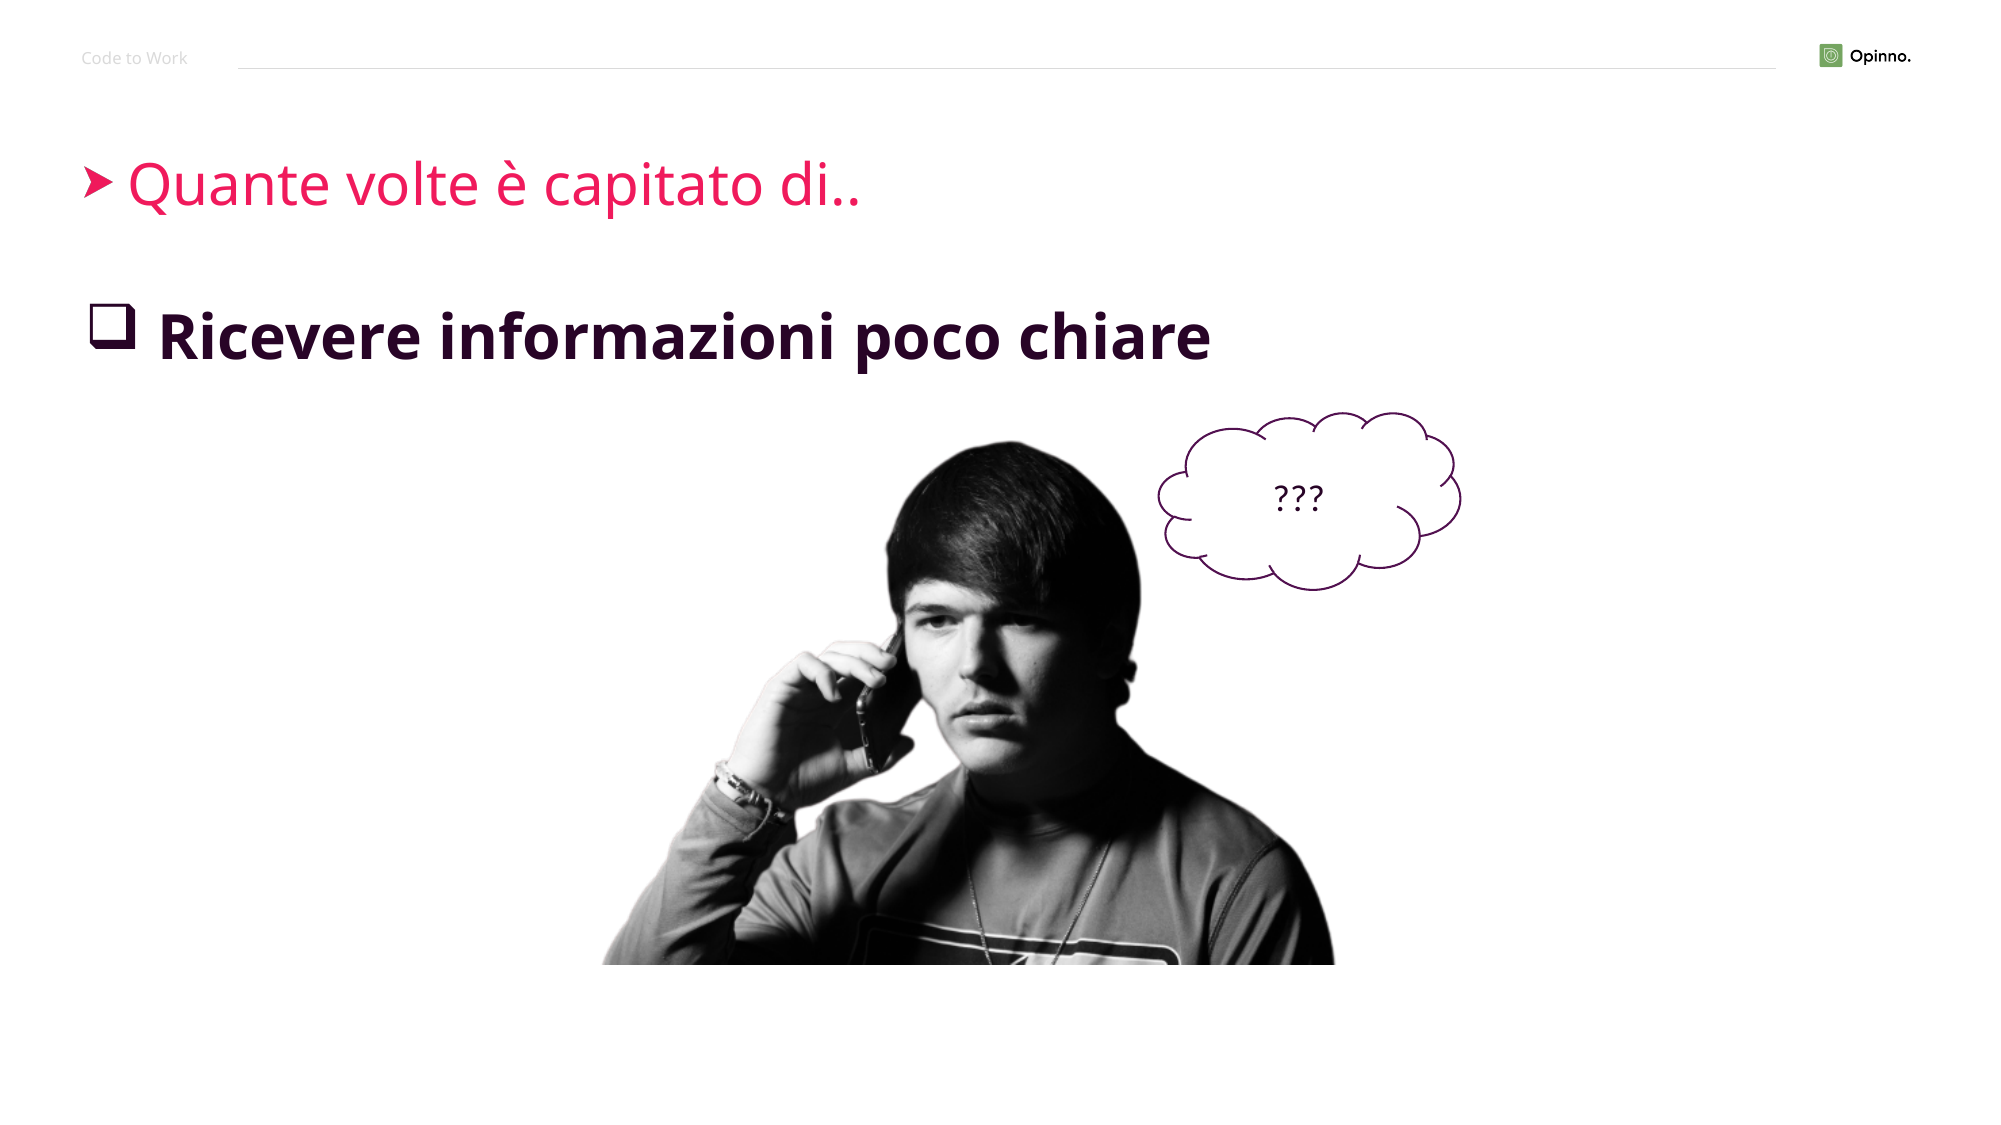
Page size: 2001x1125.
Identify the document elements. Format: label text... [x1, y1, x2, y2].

text_box ??? [1414, 417, 1462, 555]
text_box Quante volte è capitato di.. [112, 139, 1000, 217]
text_box Ricevere informazioni poco chiare [84, 267, 1916, 413]
picture [1796, 21, 1934, 91]
text_box Code to Work [66, 40, 257, 73]
picture [84, 166, 113, 198]
picture [586, 412, 1414, 965]
